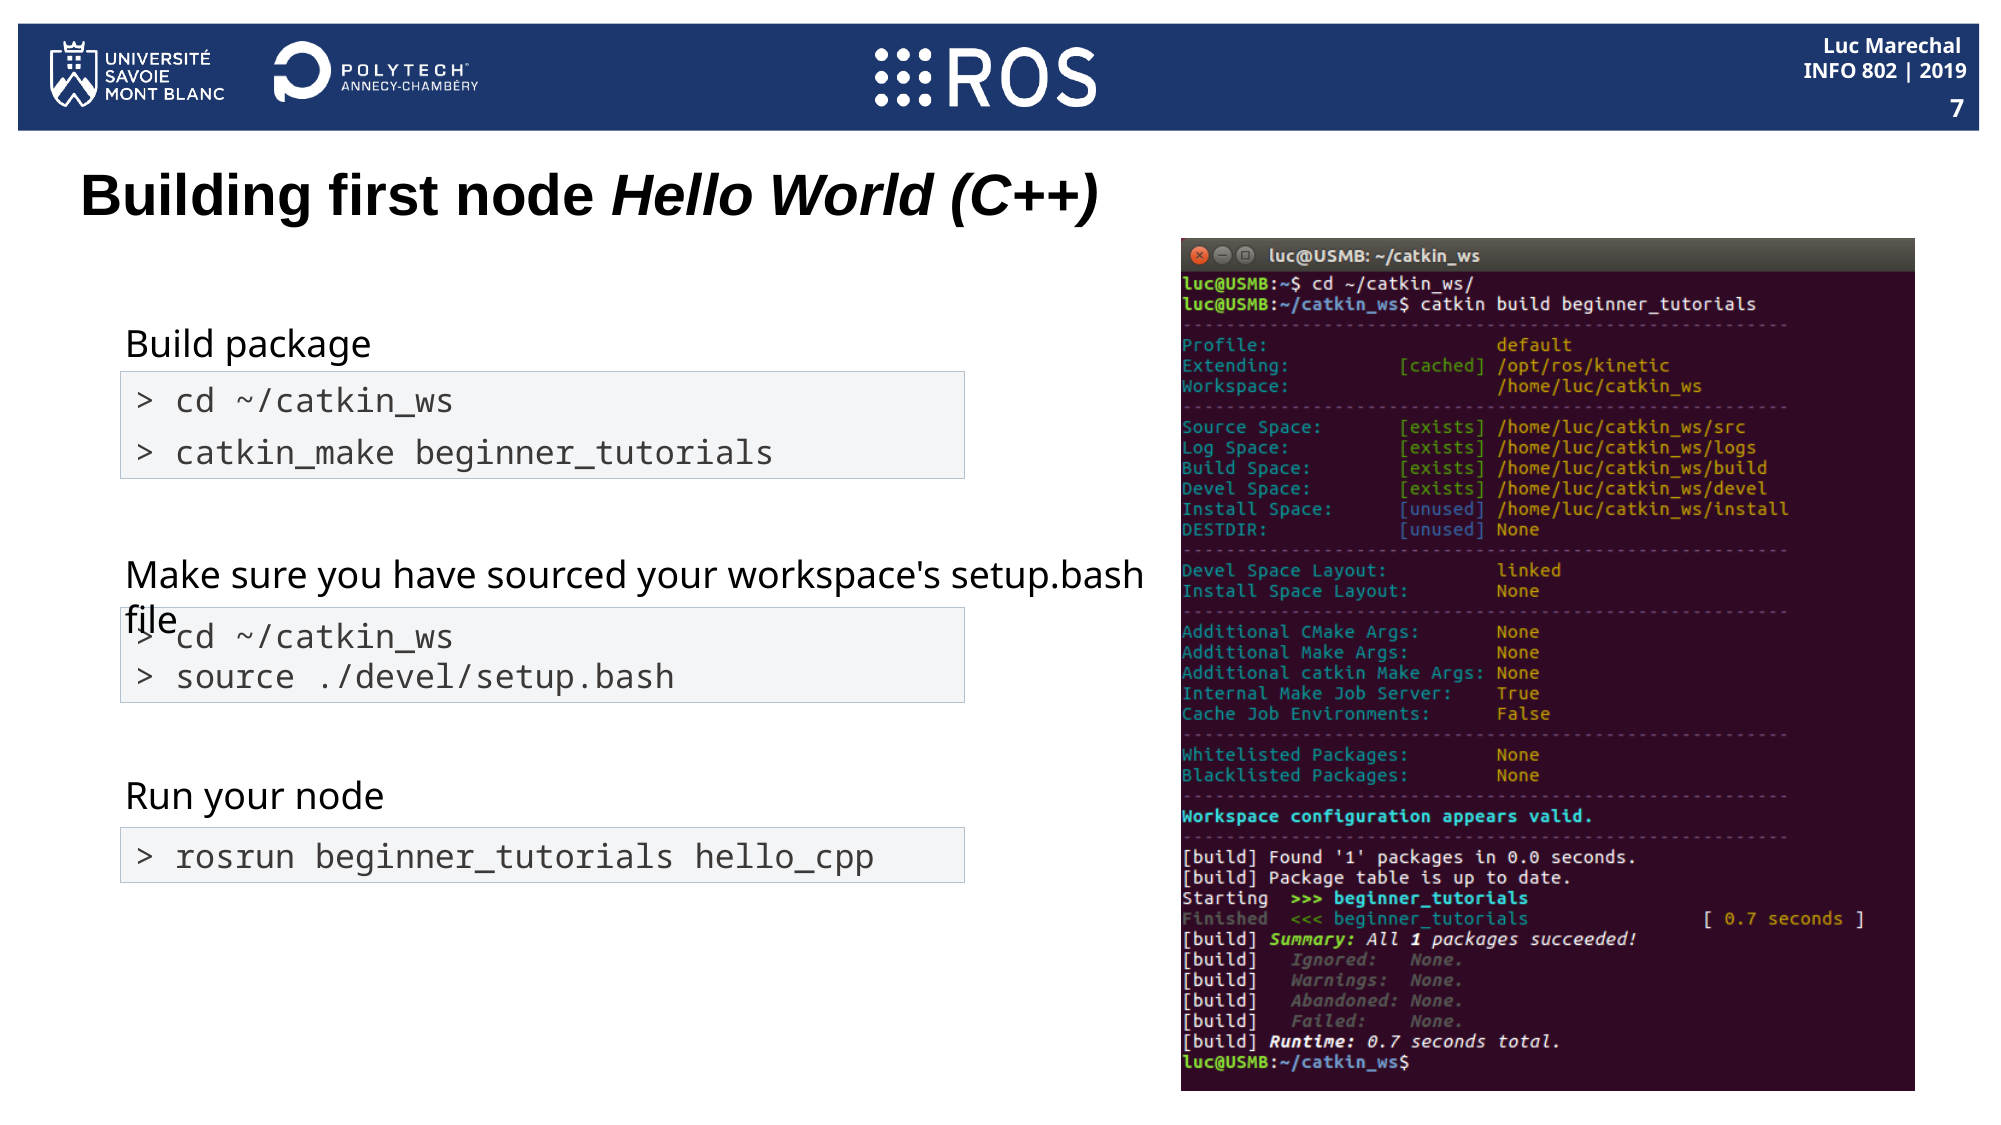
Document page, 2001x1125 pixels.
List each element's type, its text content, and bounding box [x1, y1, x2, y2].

title Building first node Hello World (C++) [65, 154, 1791, 239]
picture [1181, 238, 1915, 1091]
slide_number 7 [1804, 79, 1980, 140]
text_box Run your node [110, 764, 1181, 825]
picture [875, 47, 1096, 107]
text_box > rosrun beginner_tutorials hello_cpp [120, 827, 965, 883]
picture [50, 41, 224, 107]
text_box > cd ~/catkin_ws > catkin_make beginner_tutorials [120, 371, 965, 479]
text_box > cd ~/catkin_ws > source ./devel/setup.bash [120, 649, 965, 703]
picture [274, 41, 478, 102]
text_box Make sure you have sourced your workspace's setup.bash file [110, 543, 1181, 649]
text_box Build package [110, 312, 649, 373]
